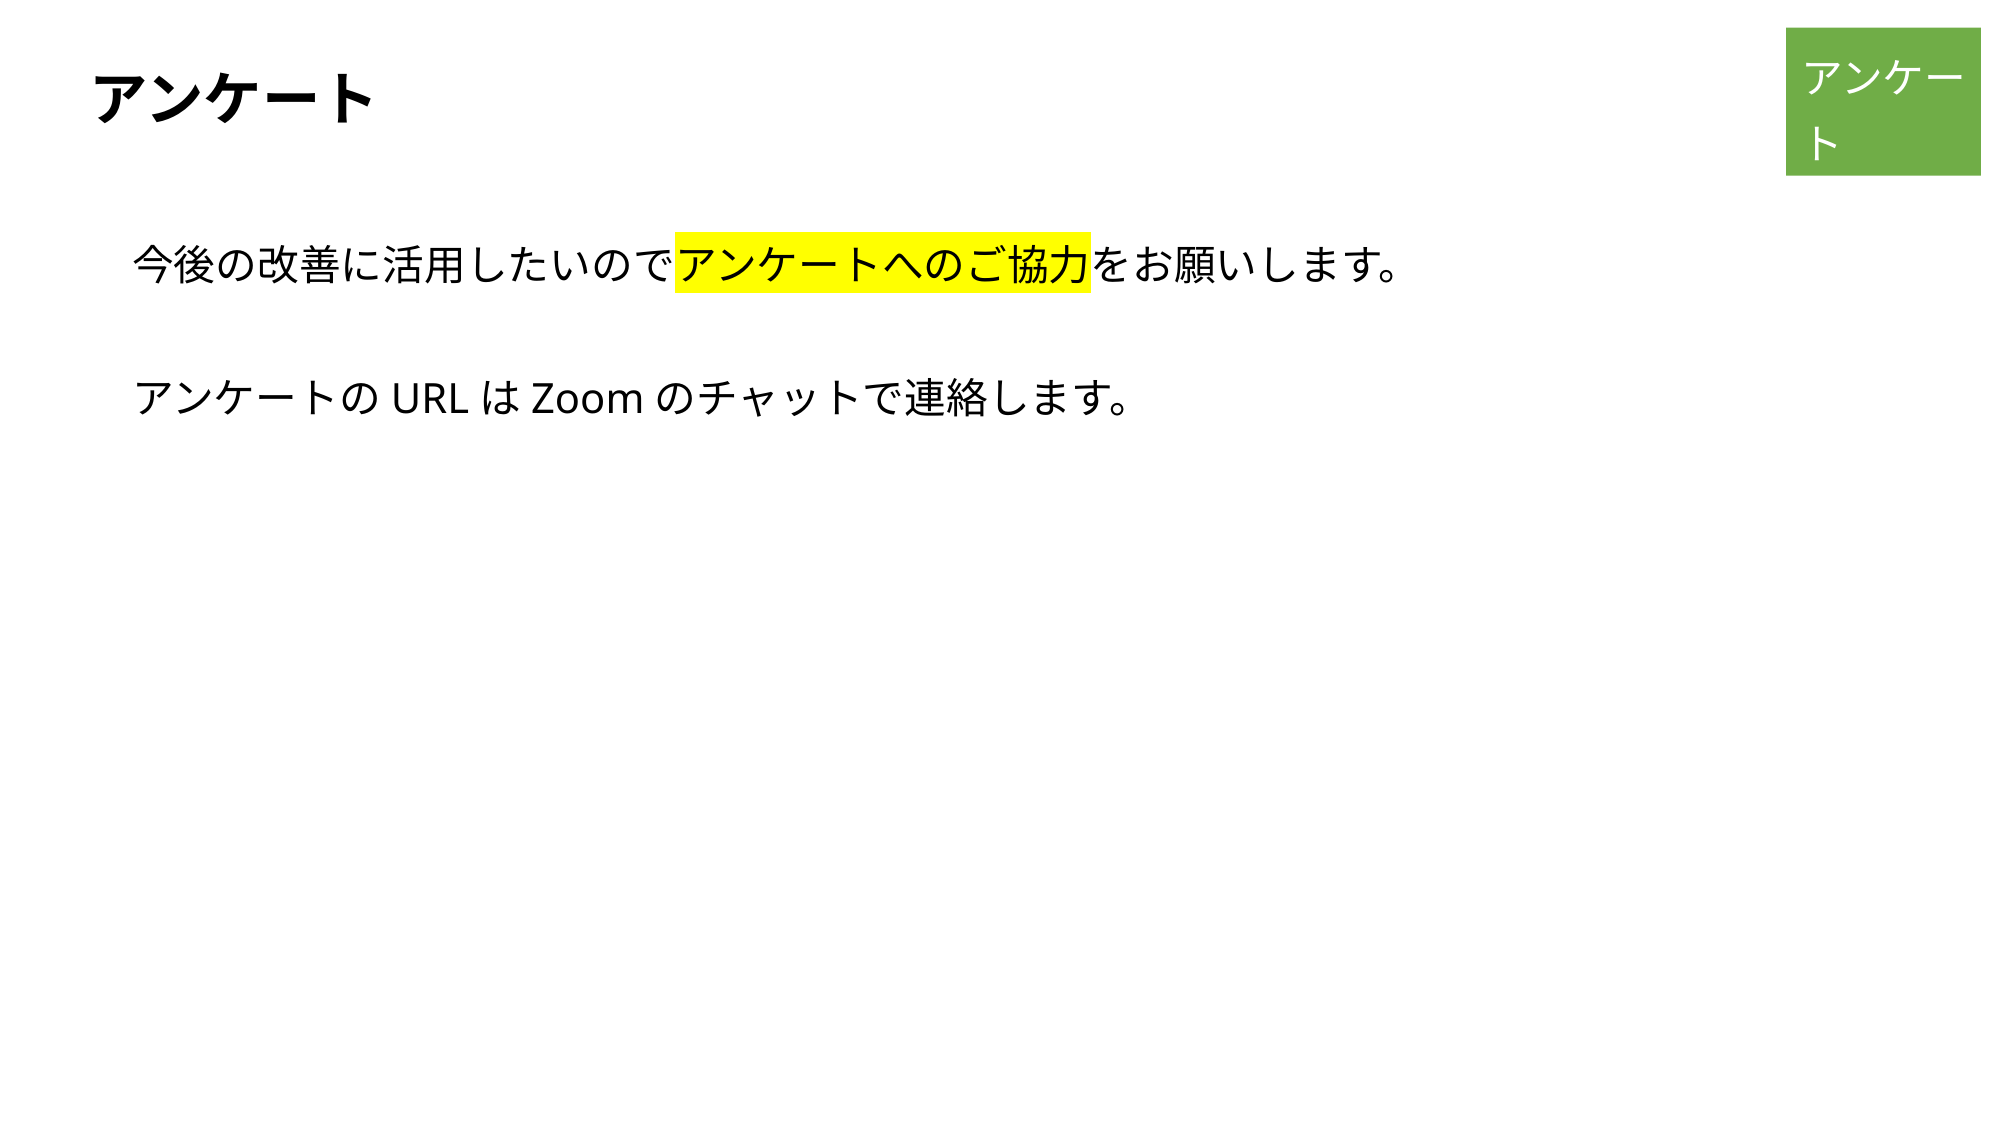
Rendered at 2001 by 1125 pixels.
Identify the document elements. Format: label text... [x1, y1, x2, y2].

text_box 今後の改善に活用したいのでアンケートへのご協力をお願いします。 アンケートのURLはZoomのチャットで連絡します。 [117, 214, 1904, 497]
text_box アンケート [74, 54, 1454, 140]
text_box アンケート [1786, 27, 1981, 176]
